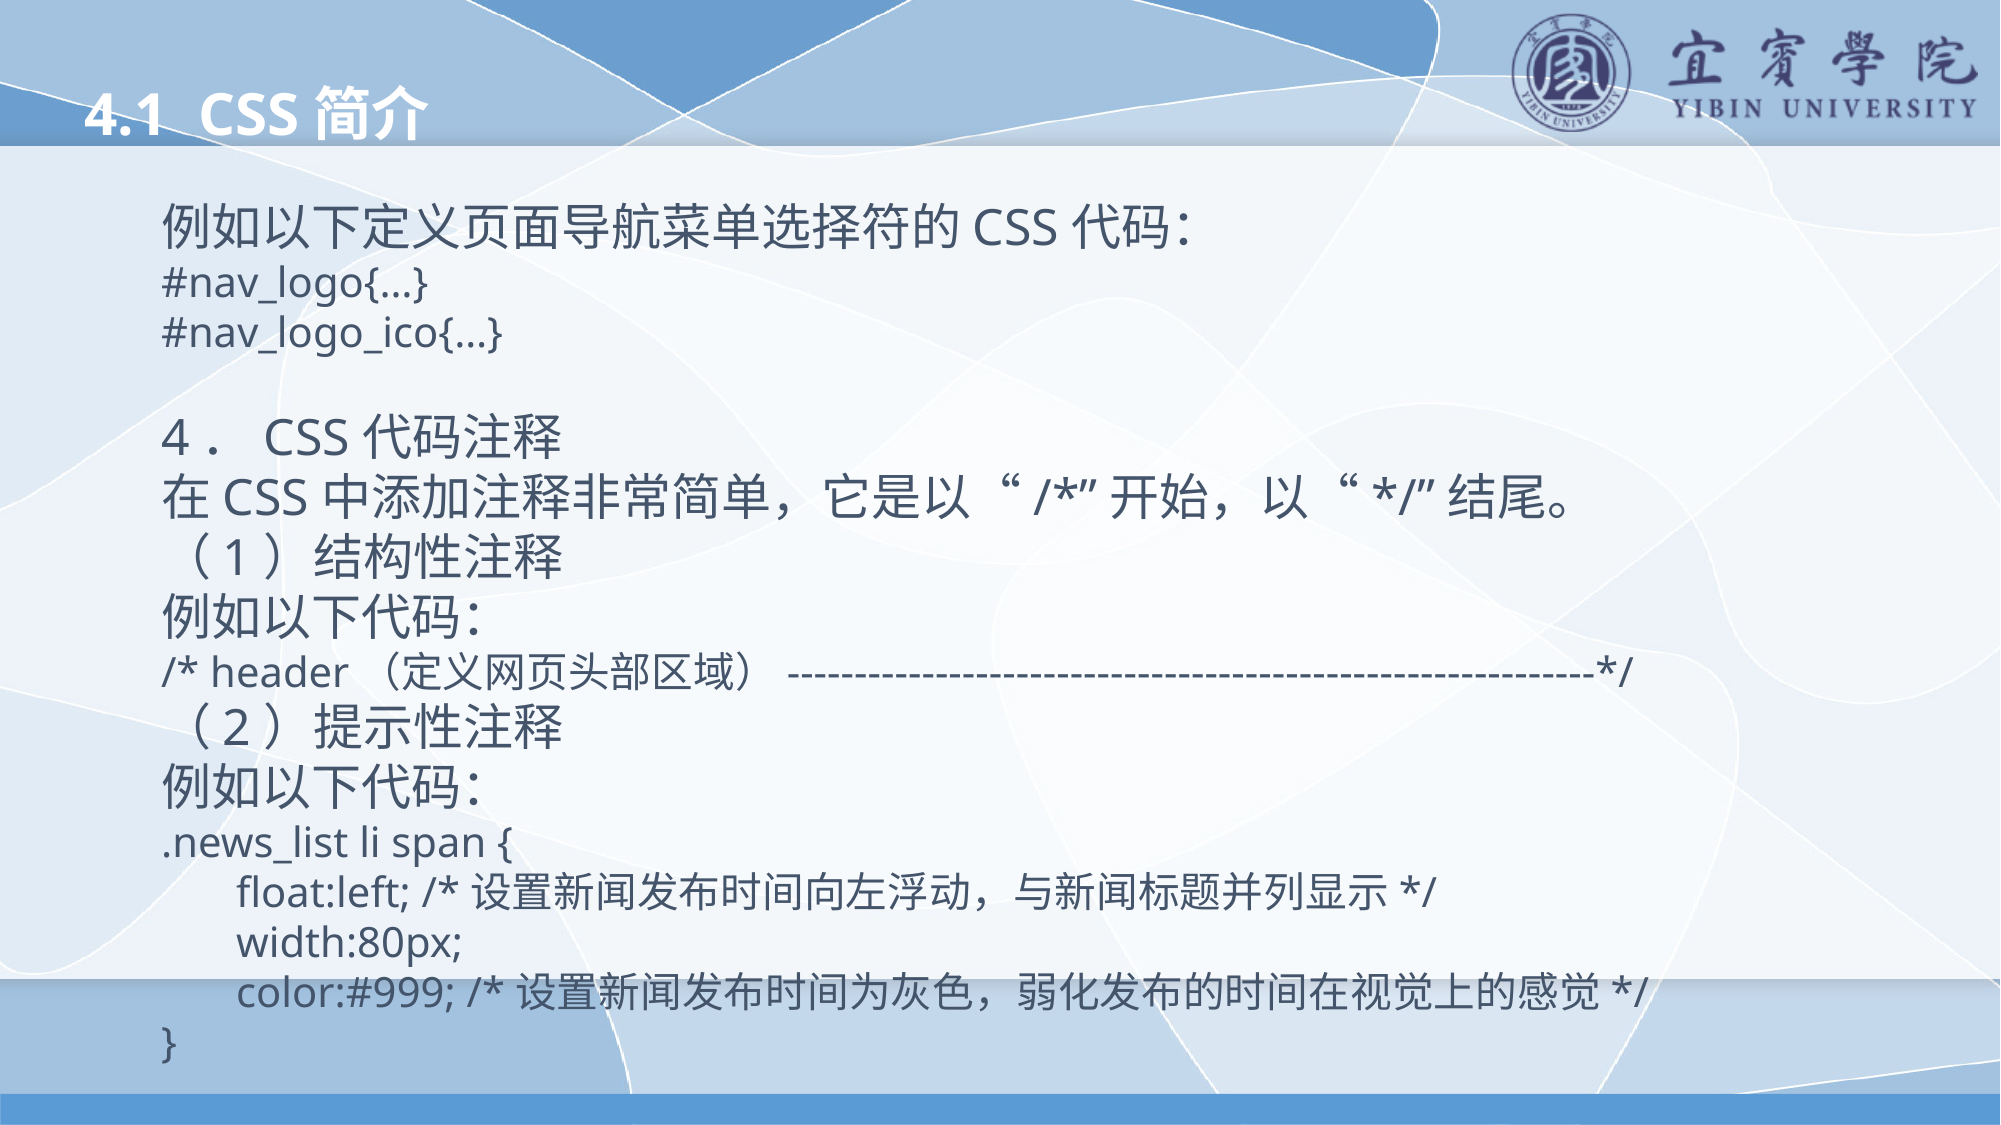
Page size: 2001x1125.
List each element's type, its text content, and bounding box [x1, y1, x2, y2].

text_box [0, 1093, 2000, 1125]
picture [1510, 12, 1978, 134]
text_box 例如以下定义页面导航菜单选择符的CSS代码： #nav_logo{…} #nav_logo_ico{…} 4．CSS代码注释 在CSS中添加注释非常简单，它是以“/*”开始，以“*/”结尾。 （1）结构性注释 例如以下代码： /* header（定义网页头部区域）------------------------------------------------------------*/ （2）提示性注释 例如以下代码： .news_list li span { float:left; /*设置新闻发布时间向左浮动，与新闻标题并列显示*/ width:80px; color:#999; /*设置新闻发布时间为灰色，弱化发布的时间在视觉上的感觉*/ } [71, 188, 1969, 1074]
text_box 4.1 CSS简介 [67, 67, 764, 156]
text_box 【例4-14】伪类的应用。当鼠标悬停在超链接的时候背景色变为其他颜色，并且添加了边框线，待鼠标离开超链接时又恢复到默认状态，这种效果就可以通过伪类实现。本例文件4-14.html在浏览器中的显示效果如图4-17所示。 [0, 0, 2000, 1093]
